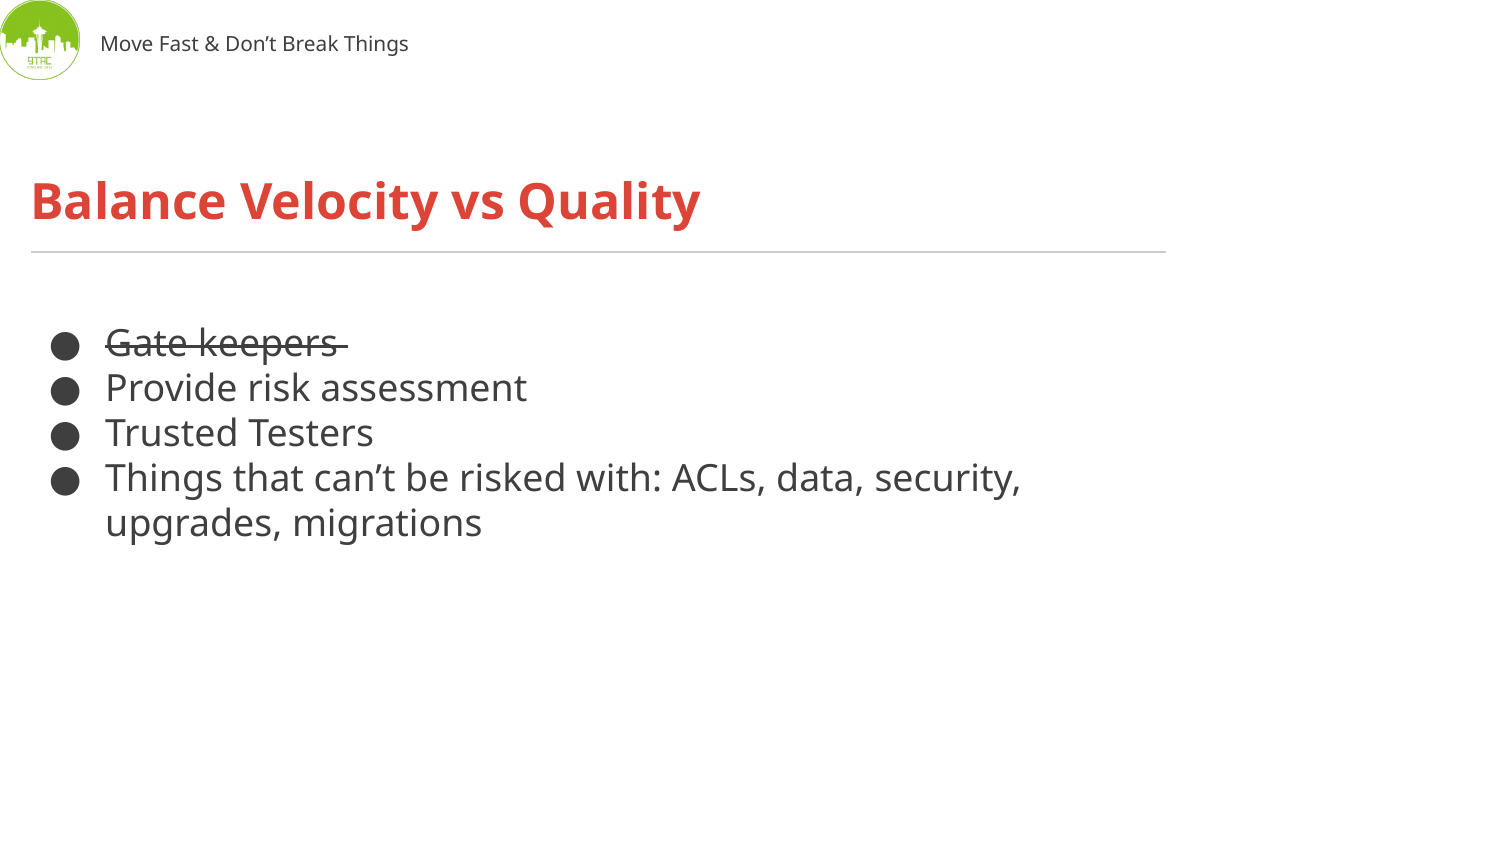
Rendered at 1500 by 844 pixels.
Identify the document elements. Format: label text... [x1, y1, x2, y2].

text_box Move Fast & Don’t Break Things [85, 15, 485, 64]
list Balance Velocity vs Quality Gate keepers Provide risk assessment Trusted Testers Things that can’t be risked with: ACLs, data, security, upgrades, migrations [15, 154, 1167, 571]
picture [0, 0, 80, 80]
